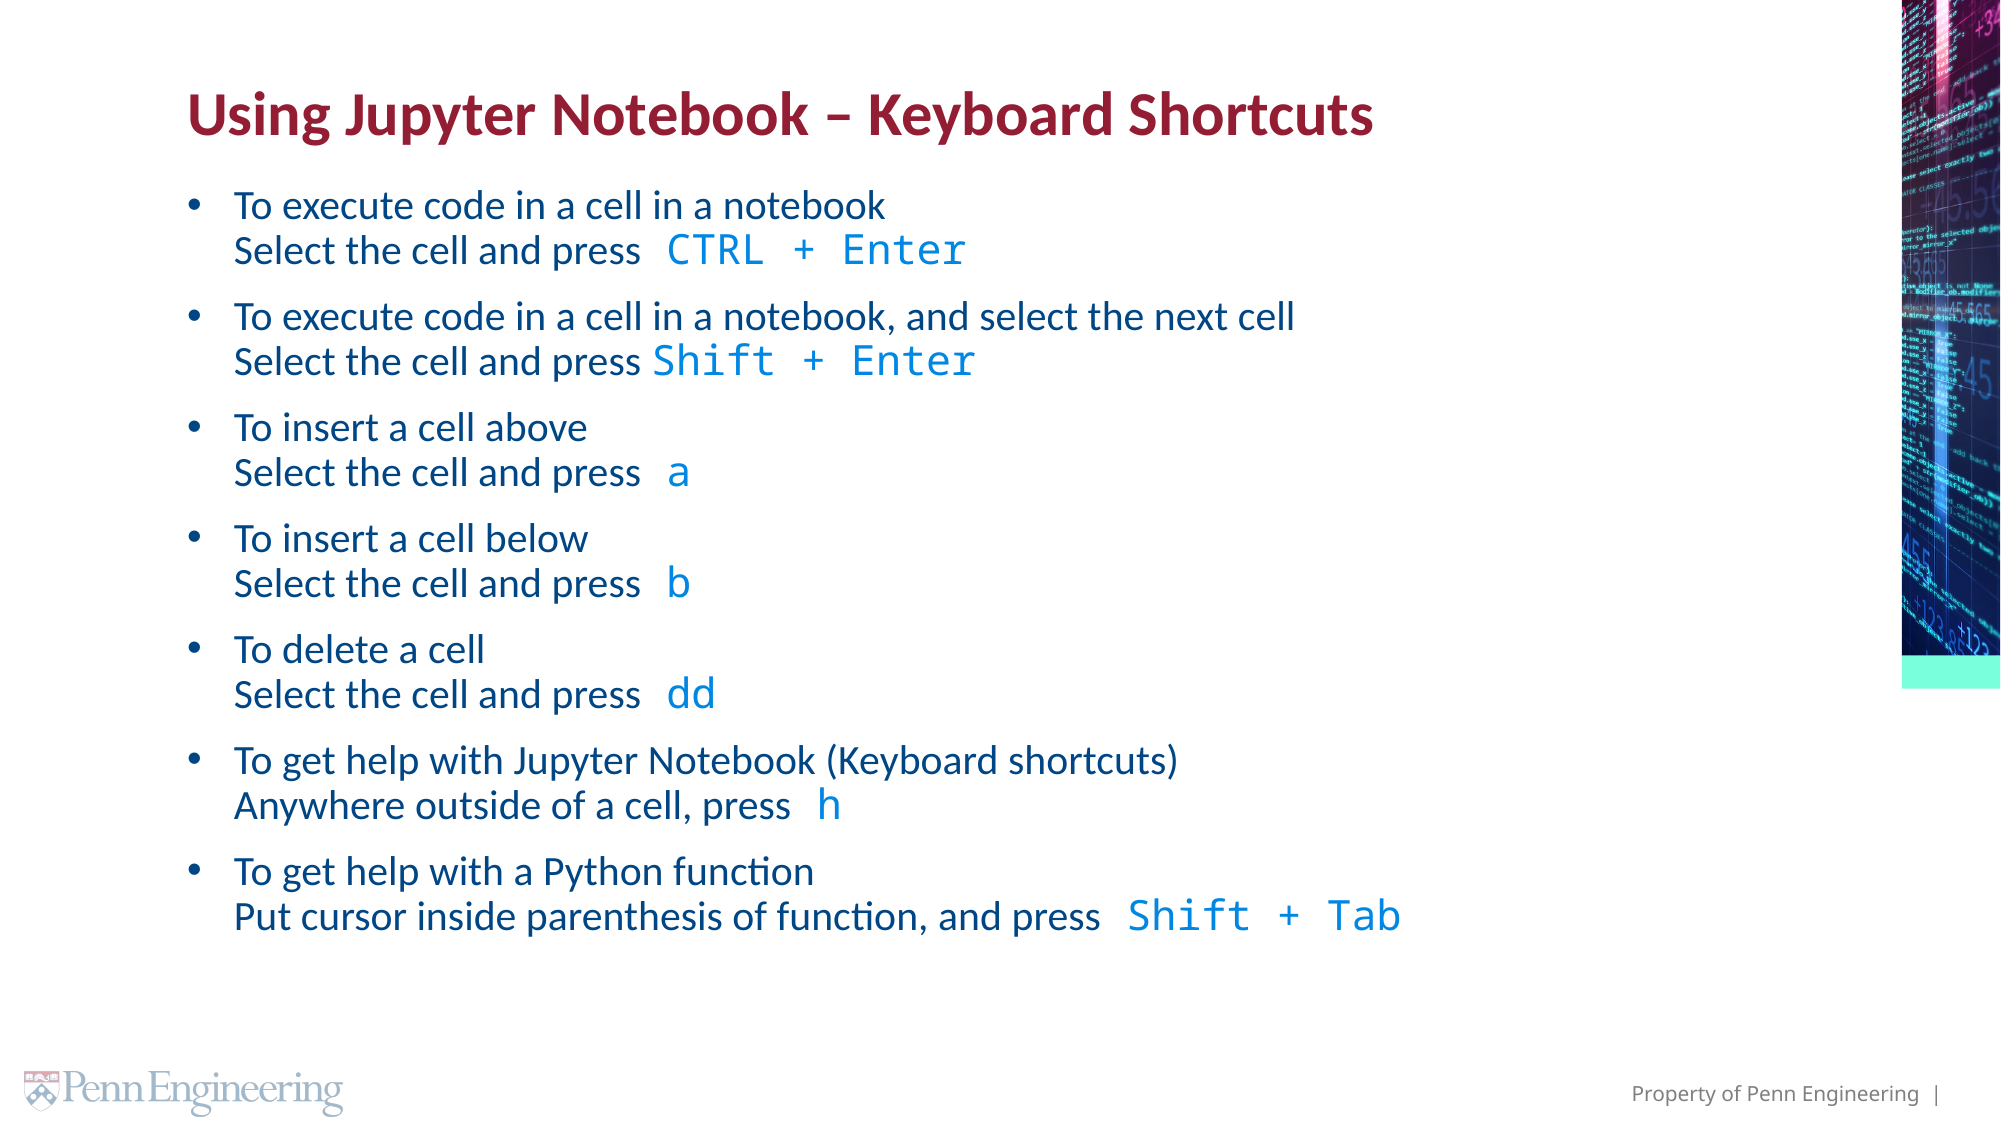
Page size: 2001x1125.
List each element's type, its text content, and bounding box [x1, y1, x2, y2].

picture [1901, 0, 2001, 655]
list To execute code in a cell in a notebook Select the cell and press CTRL + Enter To execute code in a cell in a notebook, and select the next cell Select the cell and press Shift + Enter To insert a cell above Select the cell and press a To insert a cell below Select the cell and press b To delete a cell Select the cell and press dd To get help with Jupyter Notebook (Keyboard shortcuts) Anywhere outside of a cell, press h To get help with a Python function Put cursor inside parenthesis of function, and press Shift + Tab [187, 184, 1871, 972]
title Using Jupyter Notebook – Keyboard Shortcuts [187, 54, 1871, 176]
